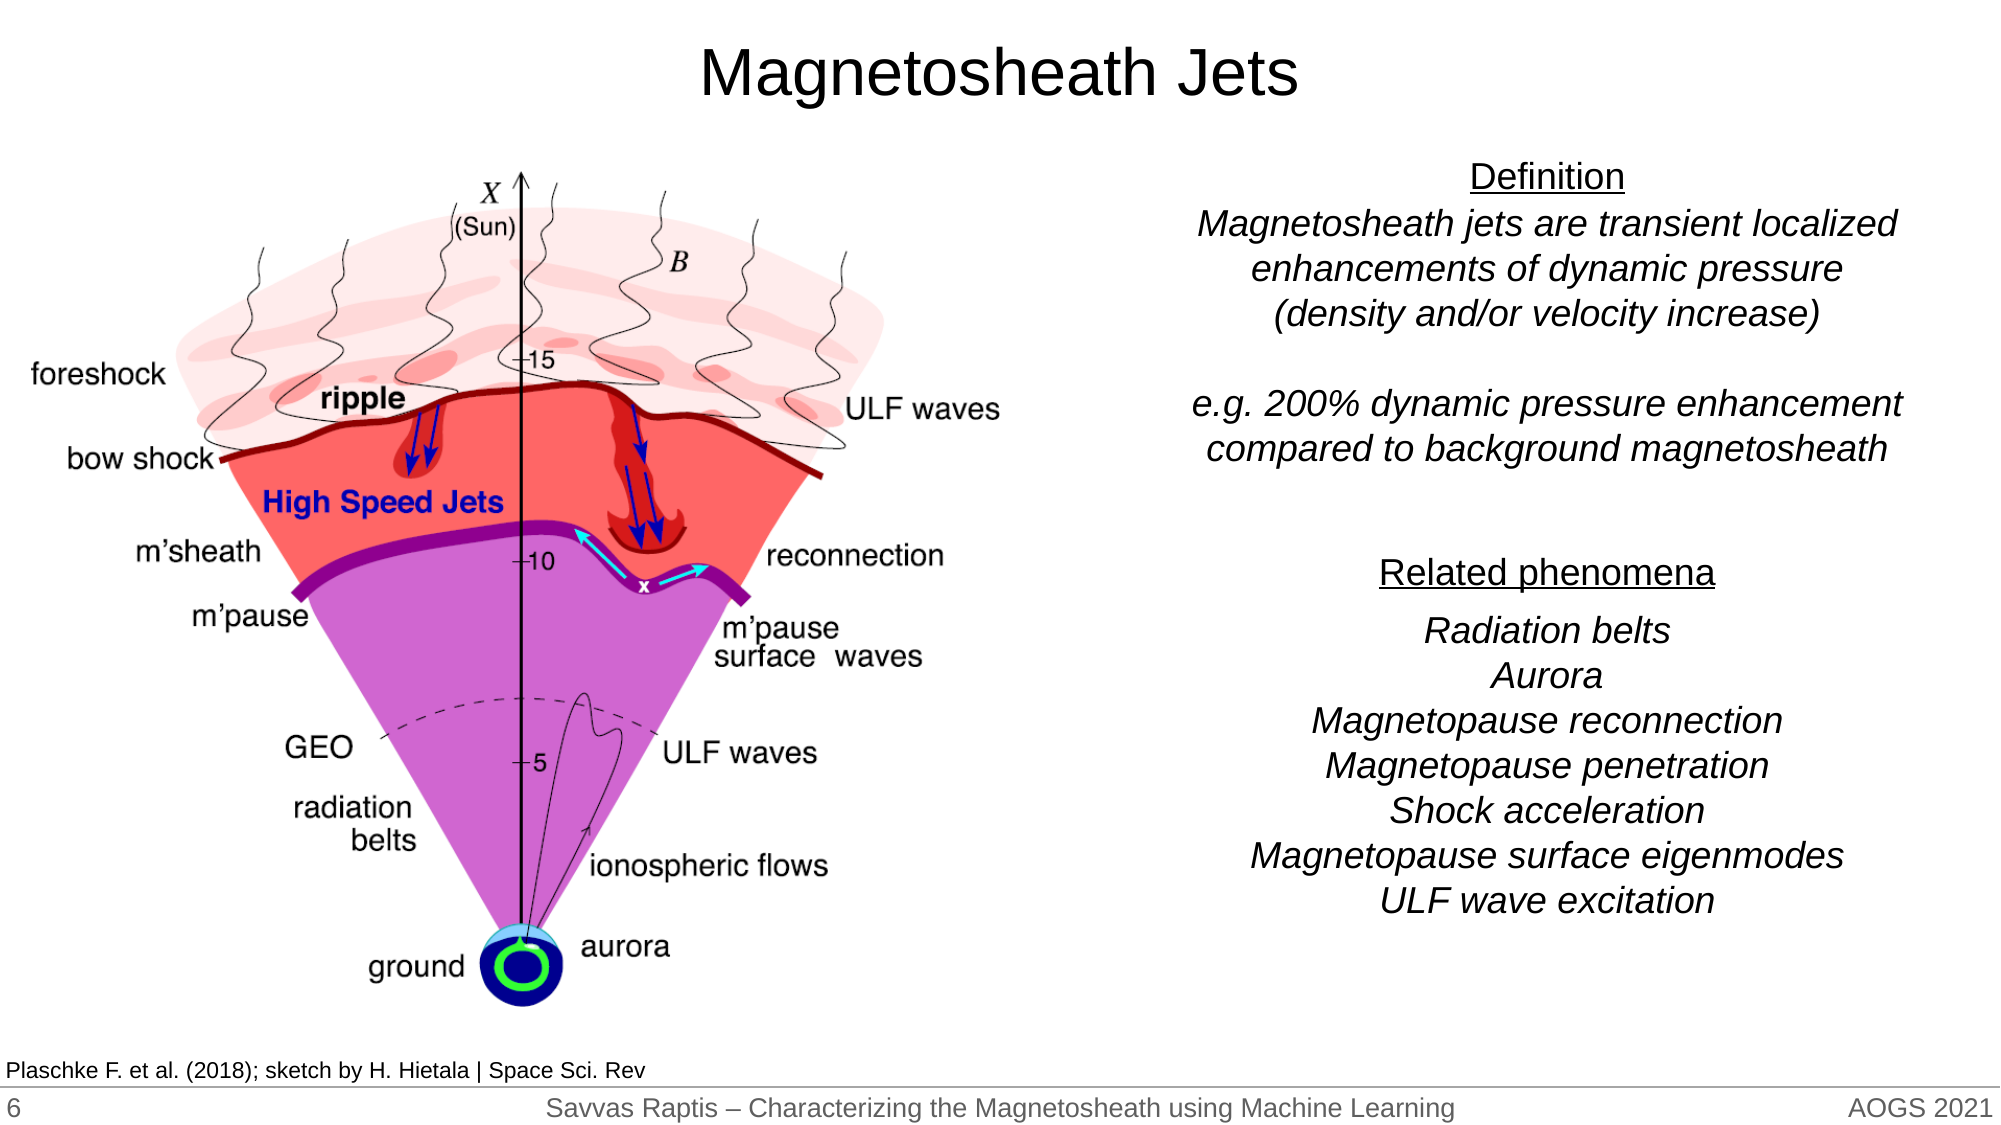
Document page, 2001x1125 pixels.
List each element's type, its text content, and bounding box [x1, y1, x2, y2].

picture [30, 171, 1000, 1007]
text_box Radiation belts Aurora Magnetopause reconnection Magnetopause penetration Shock acceleration Magnetopause surface eigenmodes ULF wave excitation [1176, 598, 1919, 928]
text_box Definition [1454, 144, 1641, 205]
title Magnetosheath Jets [94, 7, 1906, 130]
text_box Related phenomena [1364, 540, 1731, 601]
text_box Plaschke F. et al. (2018); sketch by H. Hietala | Space Sci. Rev [0, 1048, 673, 1091]
text_box Magnetosheath jets are transient localized enhancements of dynamic pressure (density and/or velocity increase) e.g. 200% dynamic pressure enhancement compared to background magnetosheath [1176, 191, 1919, 476]
